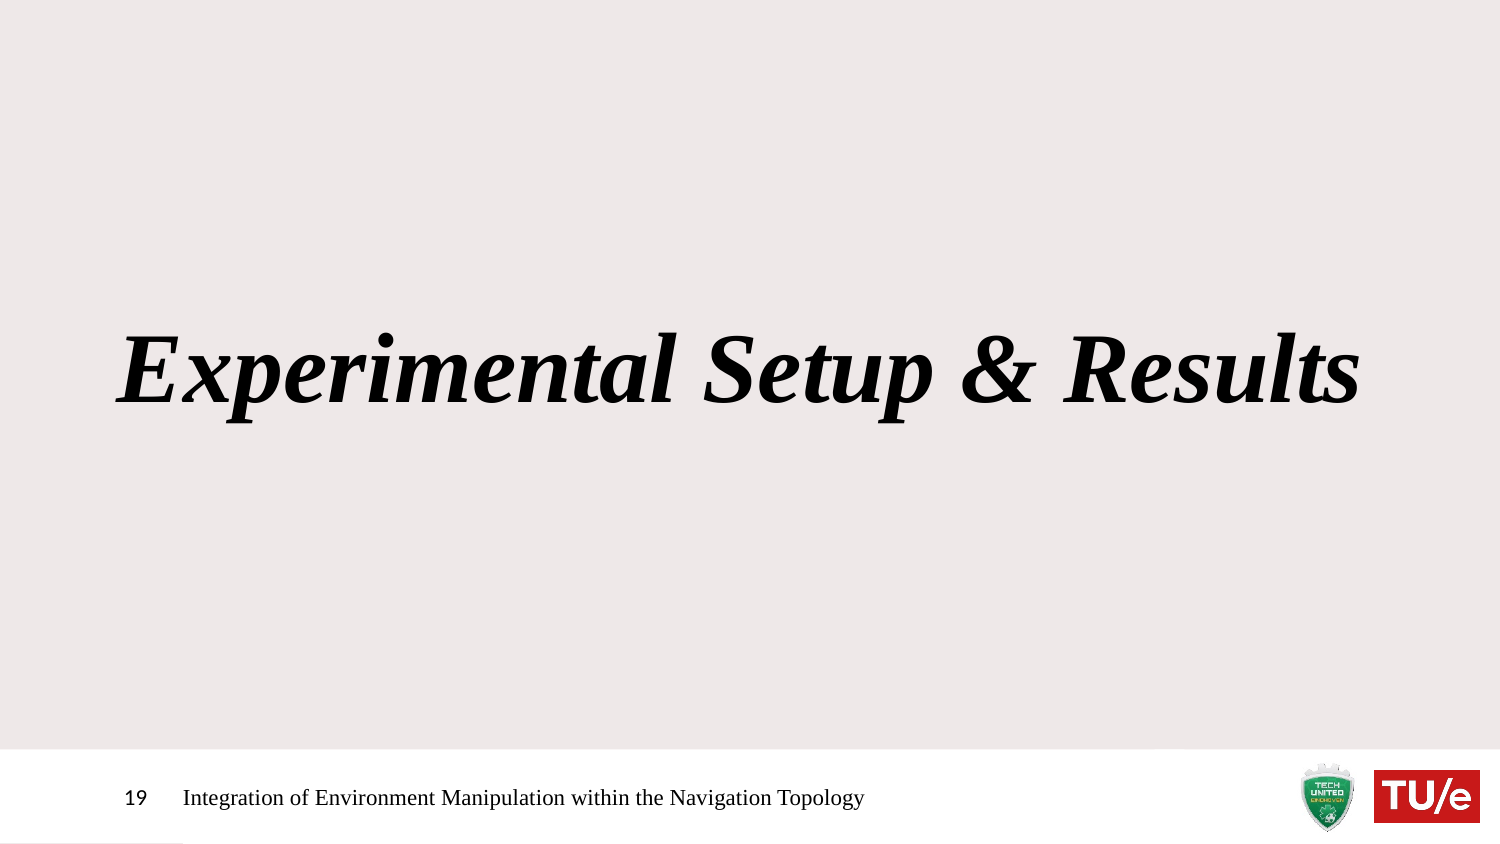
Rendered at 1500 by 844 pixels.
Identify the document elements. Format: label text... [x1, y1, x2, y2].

footer Integration of Environment Manipulation within the Navigation Topology [183, 749, 1185, 844]
picture [1280, 750, 1480, 844]
text_box Experimental Setup & Results [70, 294, 1420, 430]
slide_number 19 [0, 749, 183, 844]
